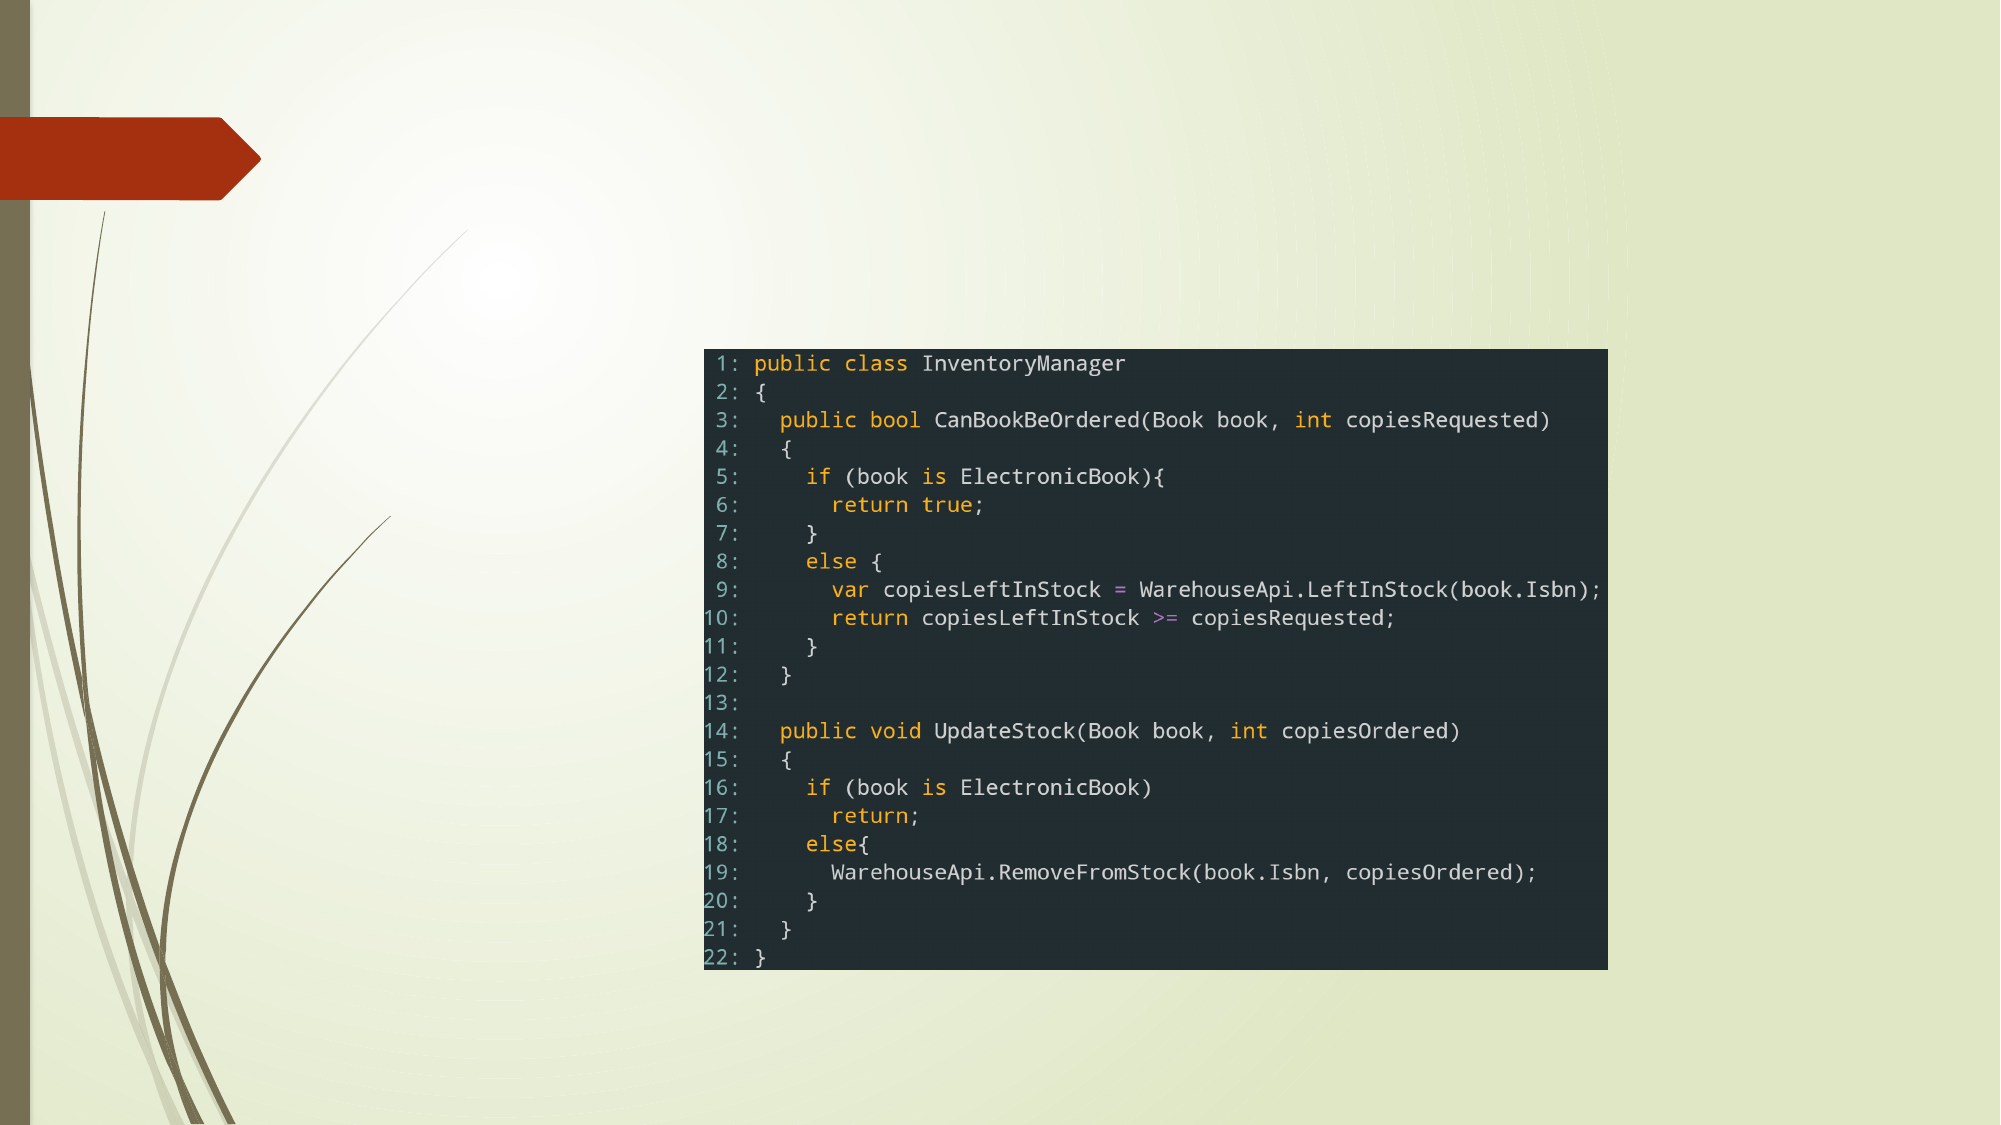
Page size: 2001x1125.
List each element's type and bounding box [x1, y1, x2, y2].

list [704, 349, 1608, 971]
